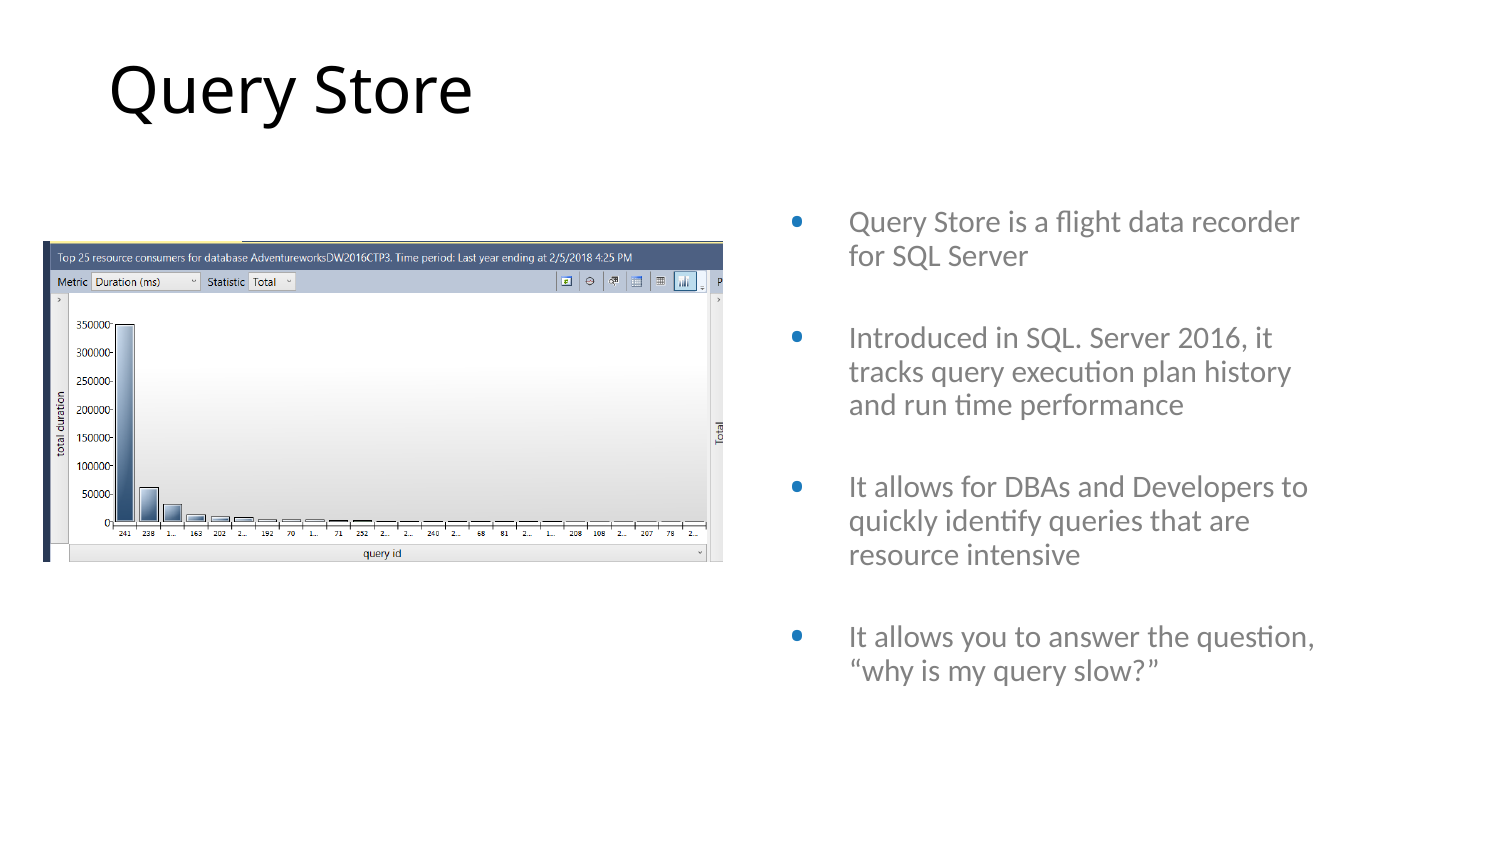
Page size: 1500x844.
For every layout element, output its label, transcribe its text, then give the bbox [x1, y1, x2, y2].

list Query Store is a flight data recorder for SQL Server Introduced in SQL. Server 2016, it tracks query execution plan history and run time performance It allows for DBAs and Developers to quickly identify queries that are resource intensive It allows you to answer the question, “why is my query slow?” [773, 198, 1352, 787]
title Query Store [93, 49, 1259, 136]
picture [43, 241, 723, 562]
